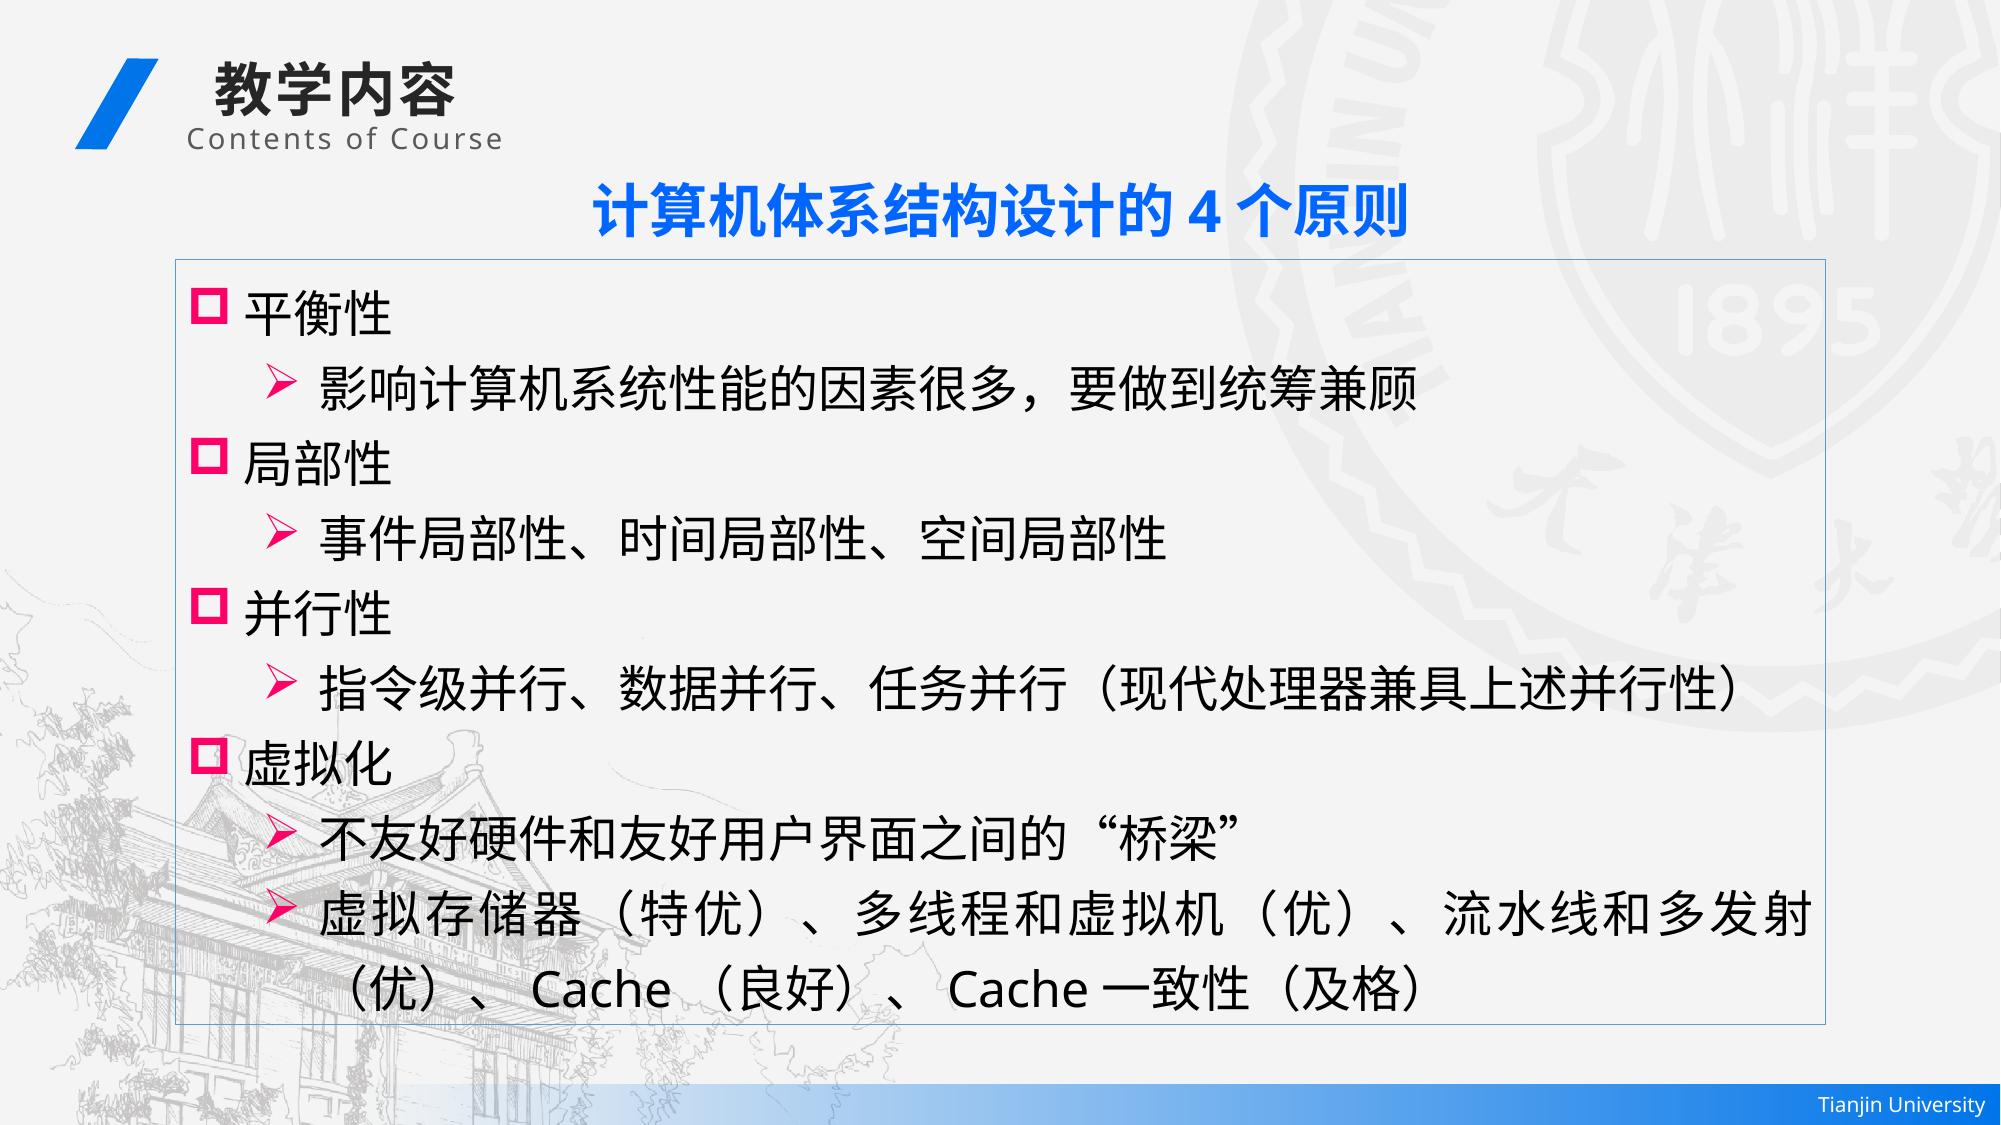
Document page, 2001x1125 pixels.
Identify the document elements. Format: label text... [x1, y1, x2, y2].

text_box 计算机体系结构设计的4个原则 [484, 166, 1518, 251]
text_box [74, 98, 104, 150]
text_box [104, 45, 554, 164]
text_box 平衡性 影响计算机系统性能的因素很多，要做到统筹兼顾 局部性 事件局部性、时间局部性、空间局部性 并行性 指令级并行、数据并行、任务并行（现代处理器兼具上述并行性） 虚拟化 不友好硬件和友好用户界面之间的“桥梁” 虚拟存储器（特优）、多线程和虚拟机（优）、流水线和多发射（优）、Cache（良好）、Cache一致性（及格） [175, 259, 1826, 1025]
